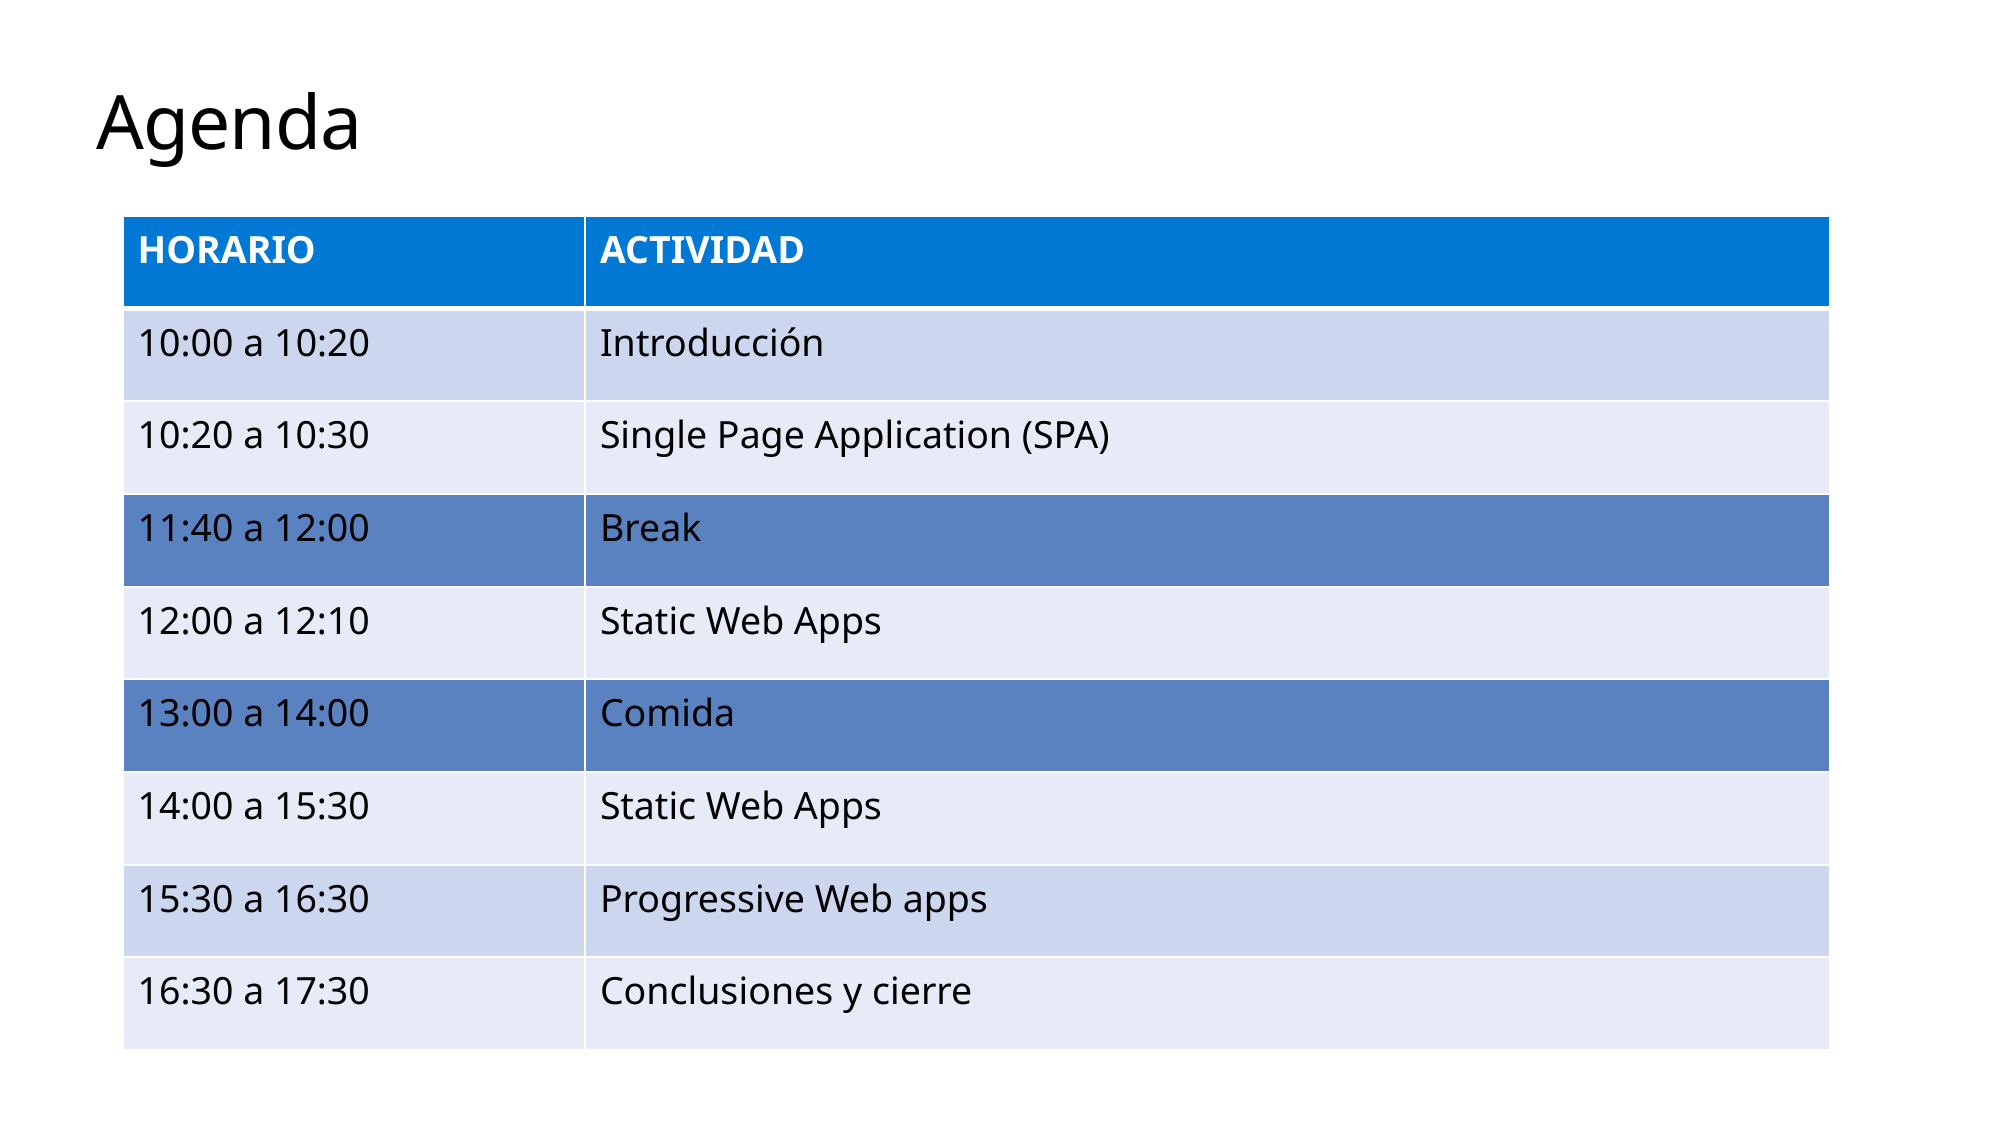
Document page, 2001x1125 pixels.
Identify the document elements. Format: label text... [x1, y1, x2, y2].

table_cell 10:00 a 10:20 [124, 311, 584, 400]
table_cell Conclusiones y cierre [586, 958, 1829, 1049]
title Agenda [96, 75, 1904, 166]
table_cell 13:00 a 14:00 [124, 680, 584, 771]
table_header ACTIVIDAD [586, 217, 1829, 306]
table_cell Single Page Application (SPA) [586, 402, 1829, 493]
table_cell Comida [586, 680, 1829, 771]
table_cell 10:20 a 10:30 [124, 402, 584, 493]
table_cell Static Web Apps [586, 773, 1829, 864]
table_cell 15:30 a 16:30 [124, 866, 584, 956]
table_cell 12:00 a 12:10 [124, 588, 584, 678]
table_cell 16:30 a 17:30 [124, 958, 584, 1049]
table_header HORARIO [124, 217, 584, 306]
table_cell Progressive Web apps [586, 866, 1829, 956]
table_cell Break [586, 495, 1829, 586]
table_cell 14:00 a 15:30 [124, 773, 584, 864]
table_cell Static Web Apps [586, 588, 1829, 678]
table_cell 11:40 a 12:00 [124, 495, 584, 586]
table_cell Introducción [586, 311, 1829, 400]
